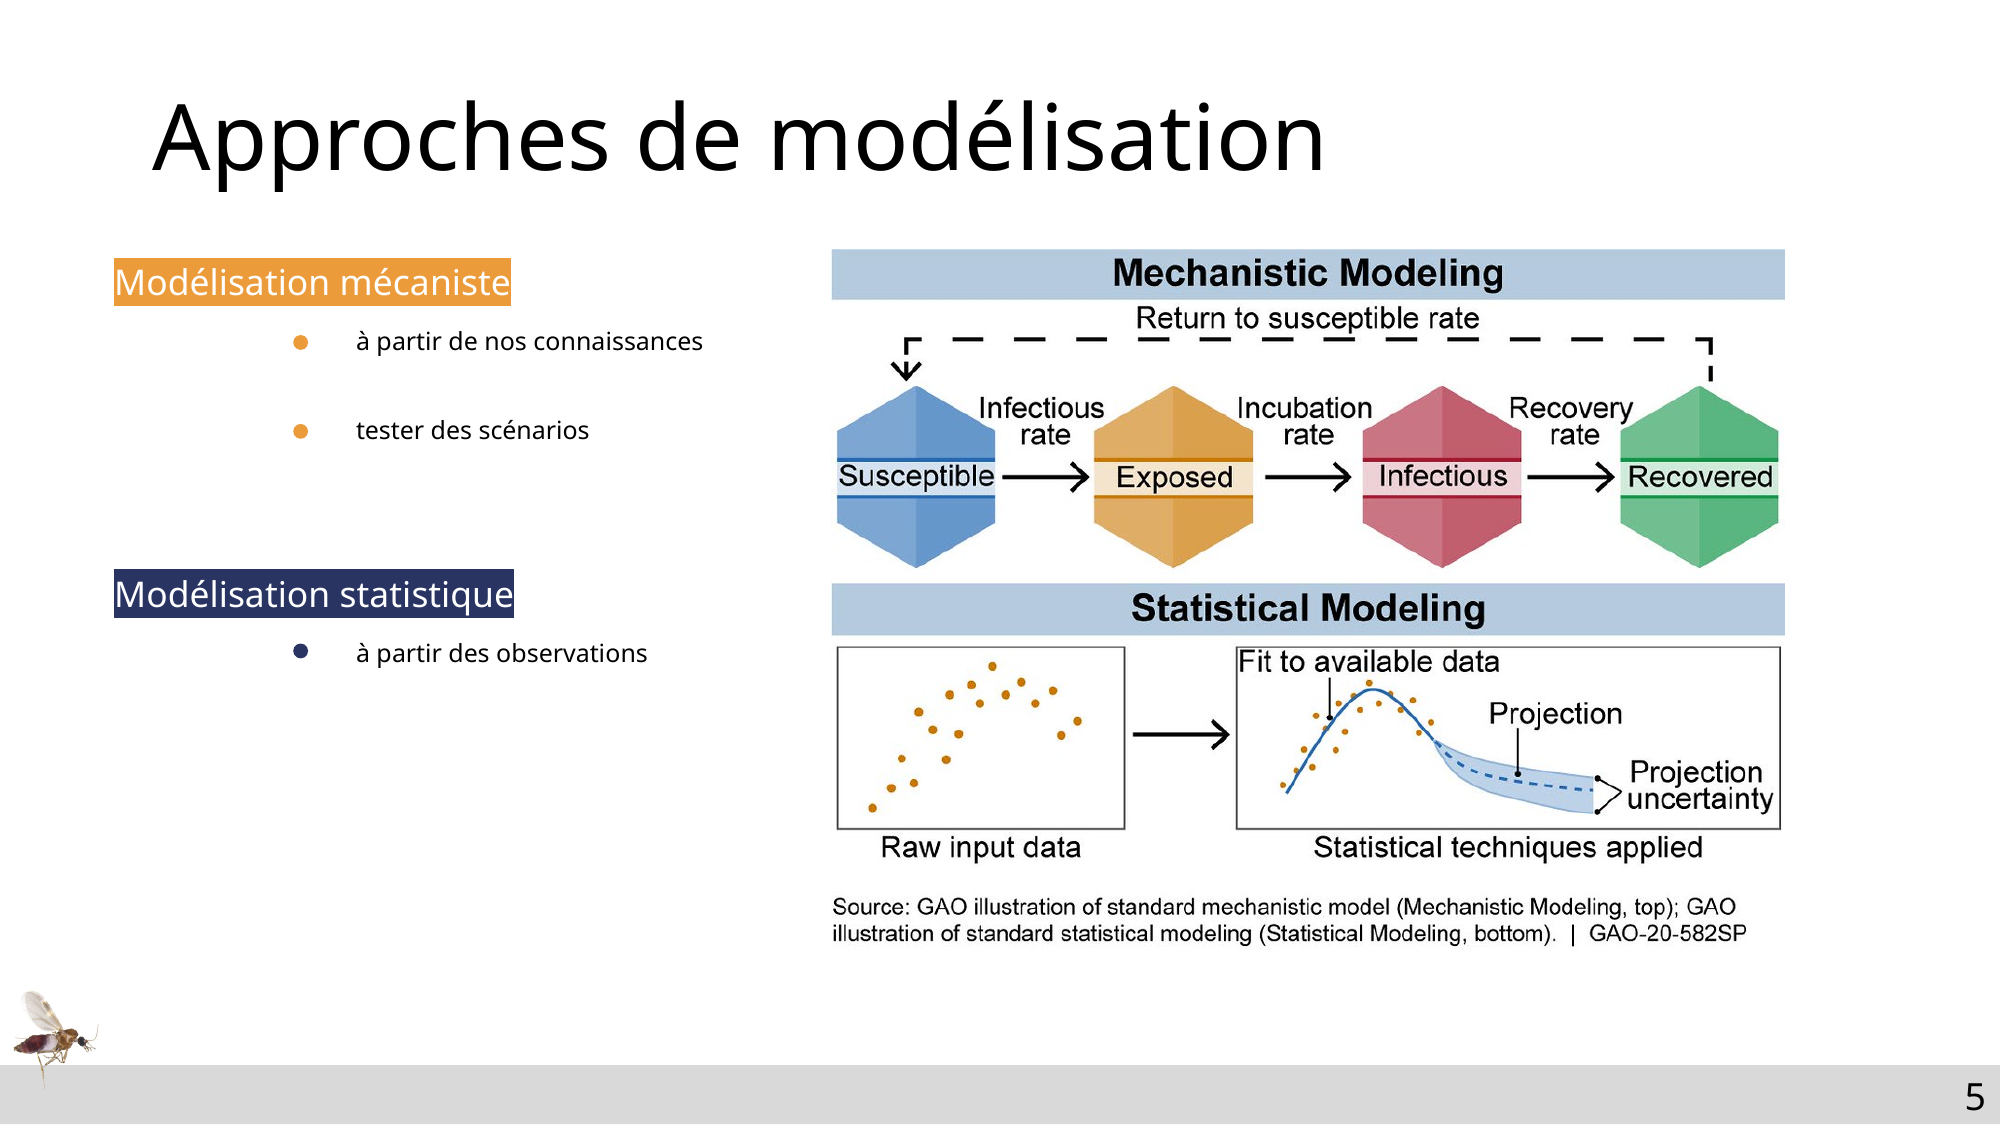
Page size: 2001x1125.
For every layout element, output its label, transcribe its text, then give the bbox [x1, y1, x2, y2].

text_box [293, 335, 309, 350]
text_box [0, 1063, 2000, 1125]
text_box tester des scénarios [341, 390, 825, 473]
text_box [293, 423, 309, 439]
text_box à partir de nos connaissances [341, 301, 825, 384]
text_box Modélisation statistique [99, 571, 607, 621]
title Approches de modélisation [137, 31, 1863, 250]
picture [0, 987, 109, 1090]
text_box 5 [1949, 1065, 2000, 1125]
text_box [293, 643, 309, 659]
text_box à partir des observations [341, 613, 825, 696]
text_box Modélisation mécaniste [99, 259, 607, 309]
picture [830, 248, 1786, 950]
